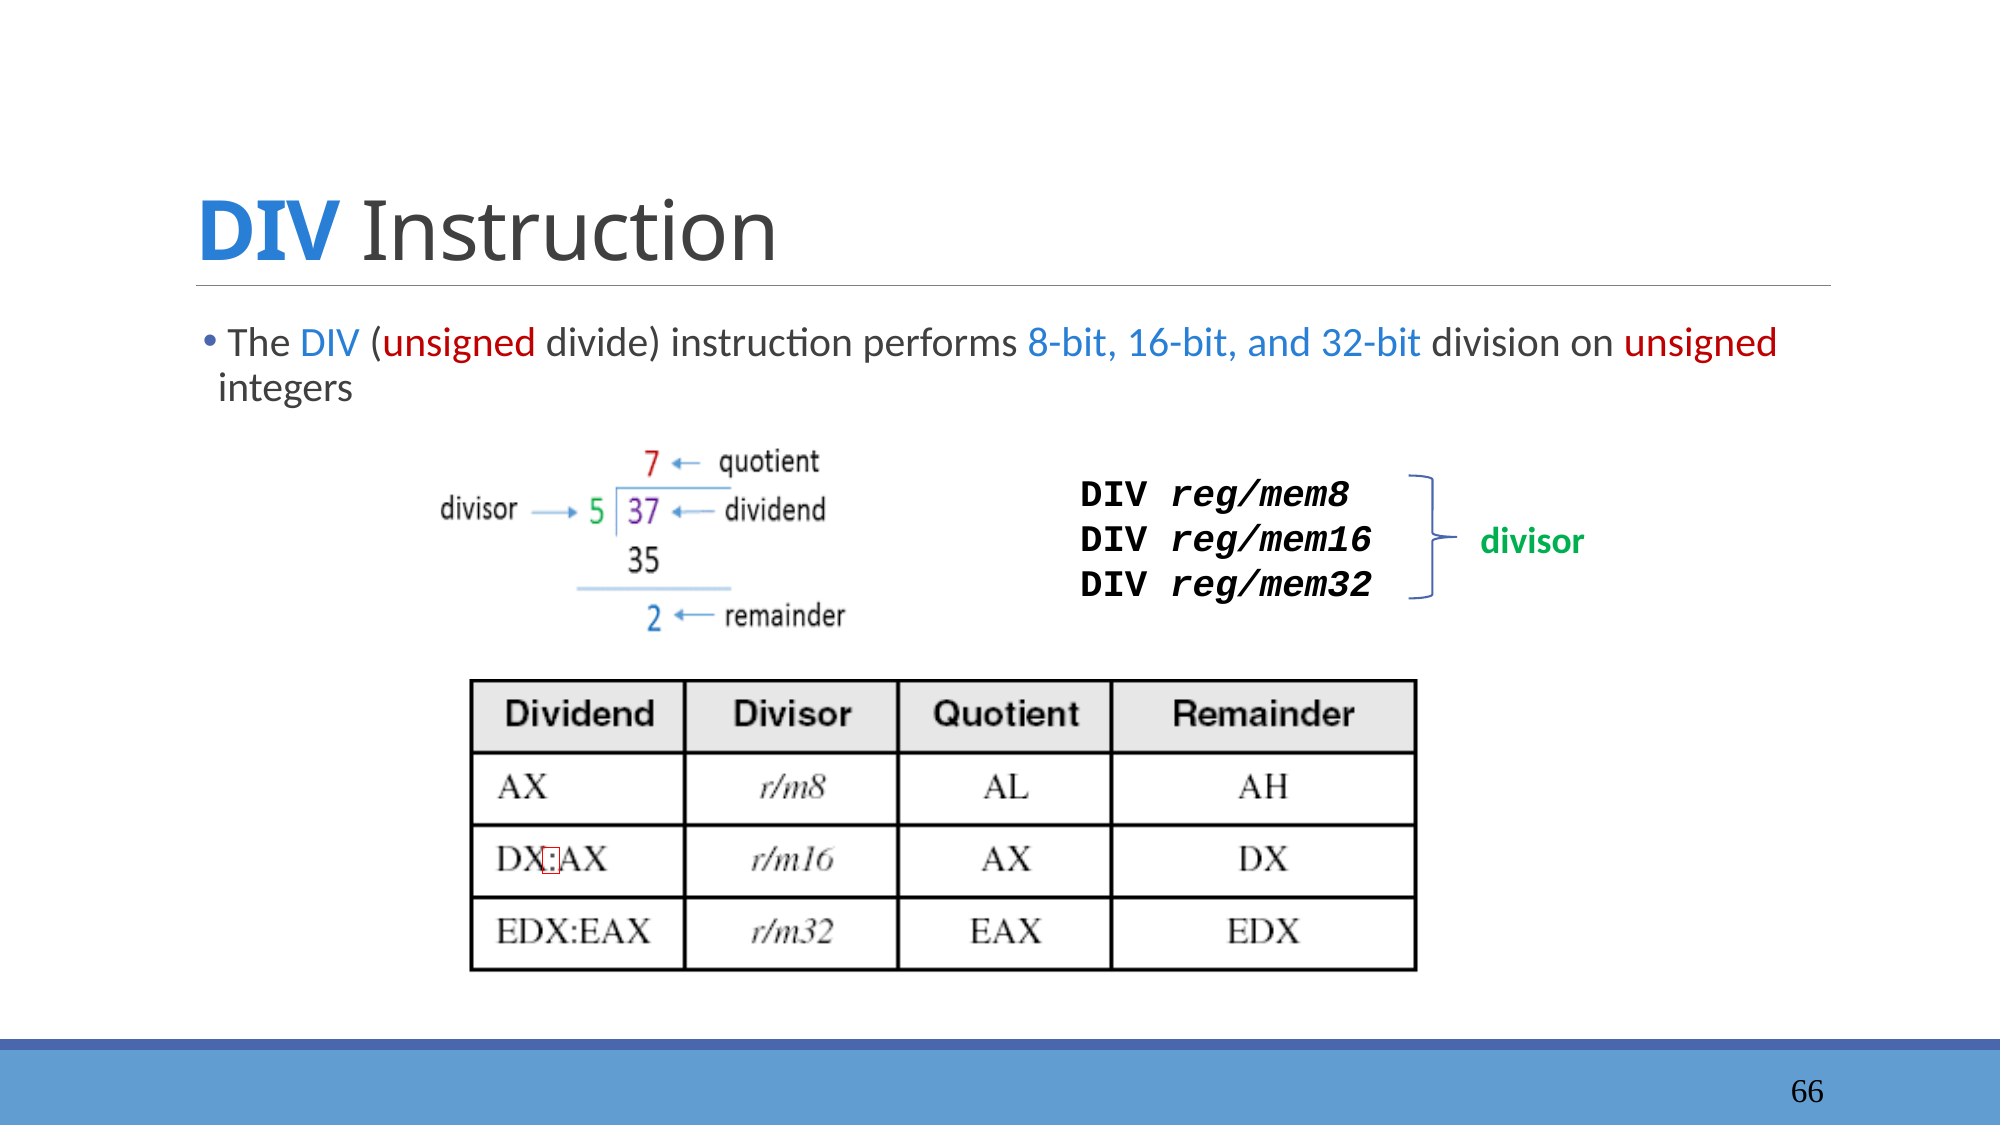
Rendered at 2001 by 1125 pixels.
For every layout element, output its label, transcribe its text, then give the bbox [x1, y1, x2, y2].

list The DIV (unsigned divide) instruction performs 8-bit, 16-bit, and 32-bit division on unsigned integers [202, 313, 1853, 974]
picture [411, 404, 883, 668]
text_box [1064, 460, 1610, 614]
title DIV Instruction [180, 47, 1830, 285]
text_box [468, 678, 1421, 974]
slide_number 67 [1624, 1059, 1840, 1120]
